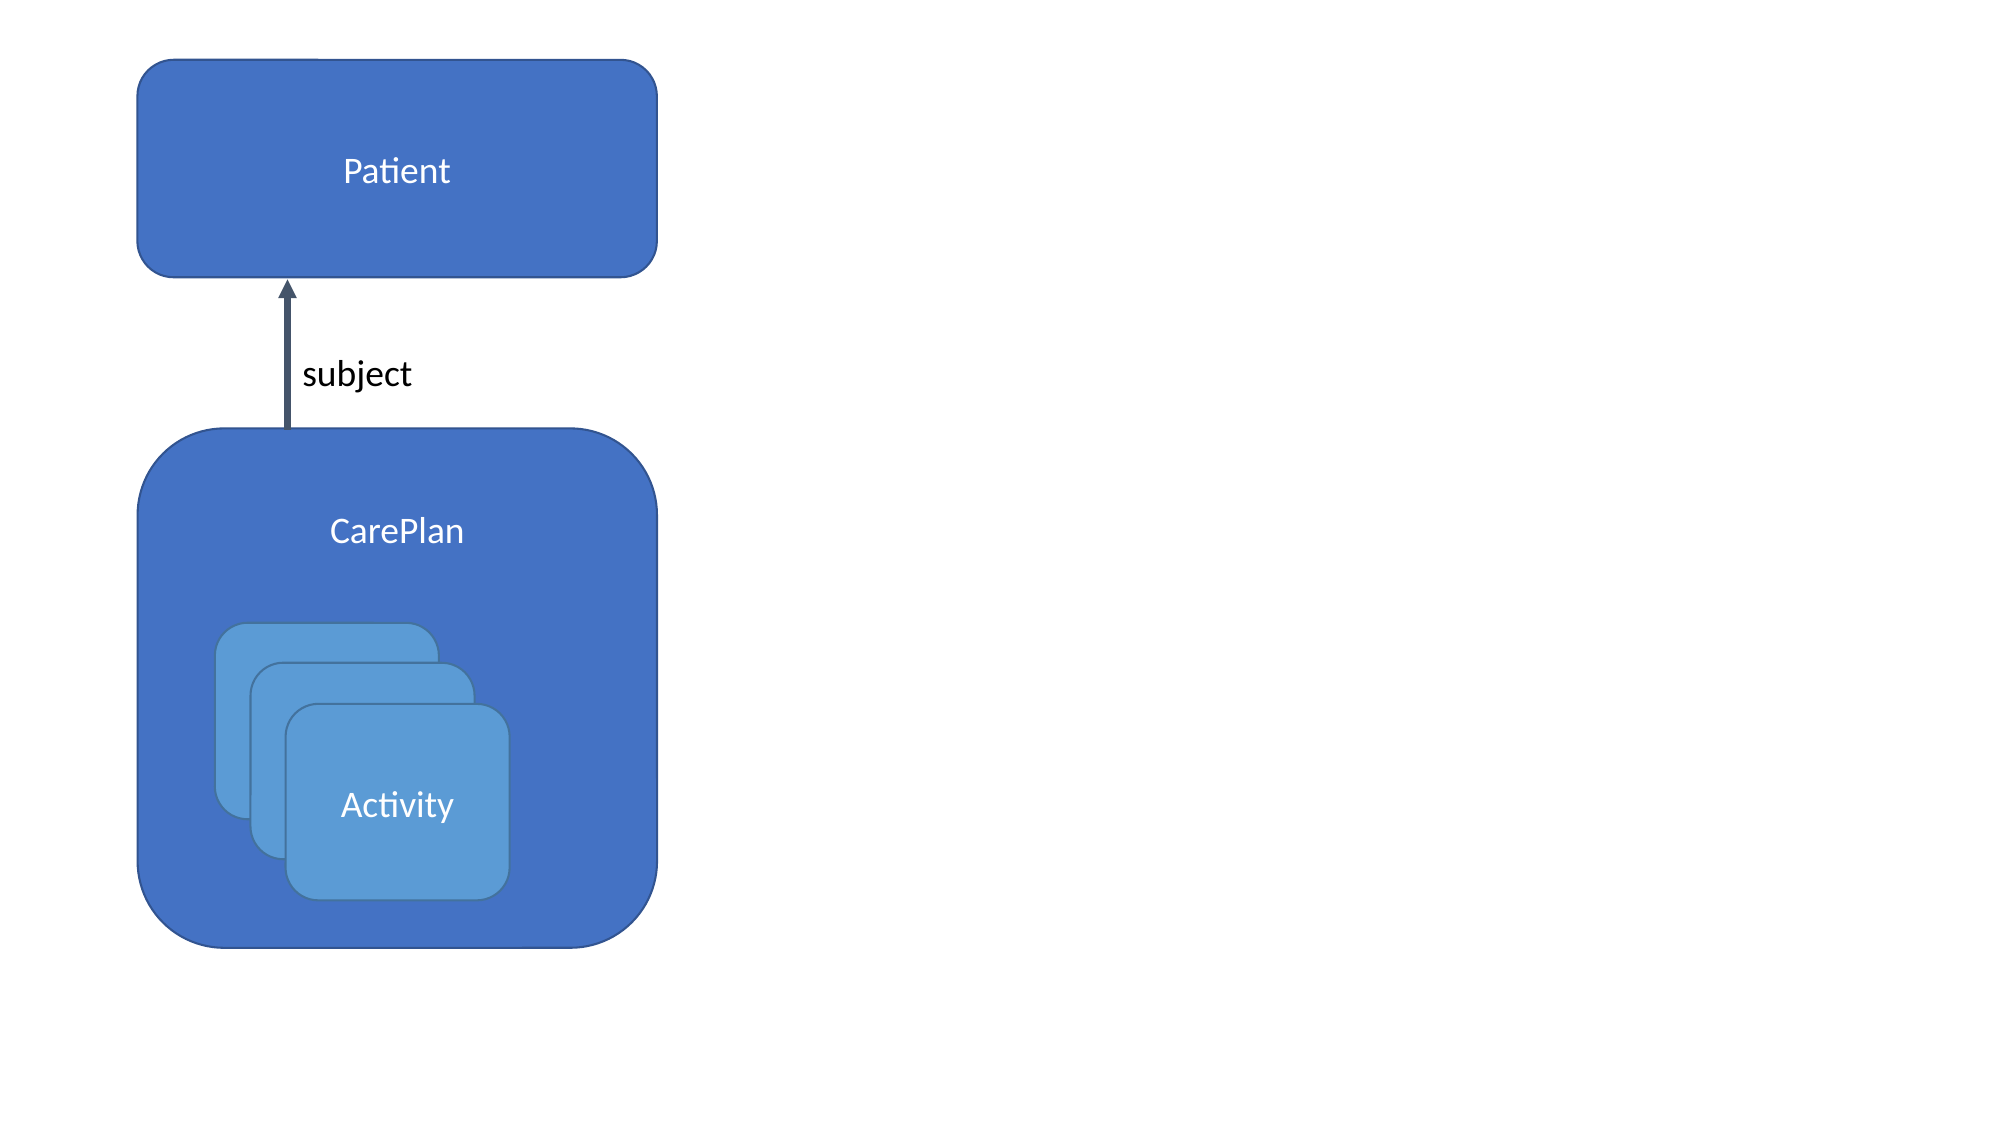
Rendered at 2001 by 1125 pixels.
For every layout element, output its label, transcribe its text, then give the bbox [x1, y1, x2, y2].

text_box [137, 428, 658, 948]
text_box Patient [136, 58, 658, 279]
text_box subject [288, 341, 429, 402]
